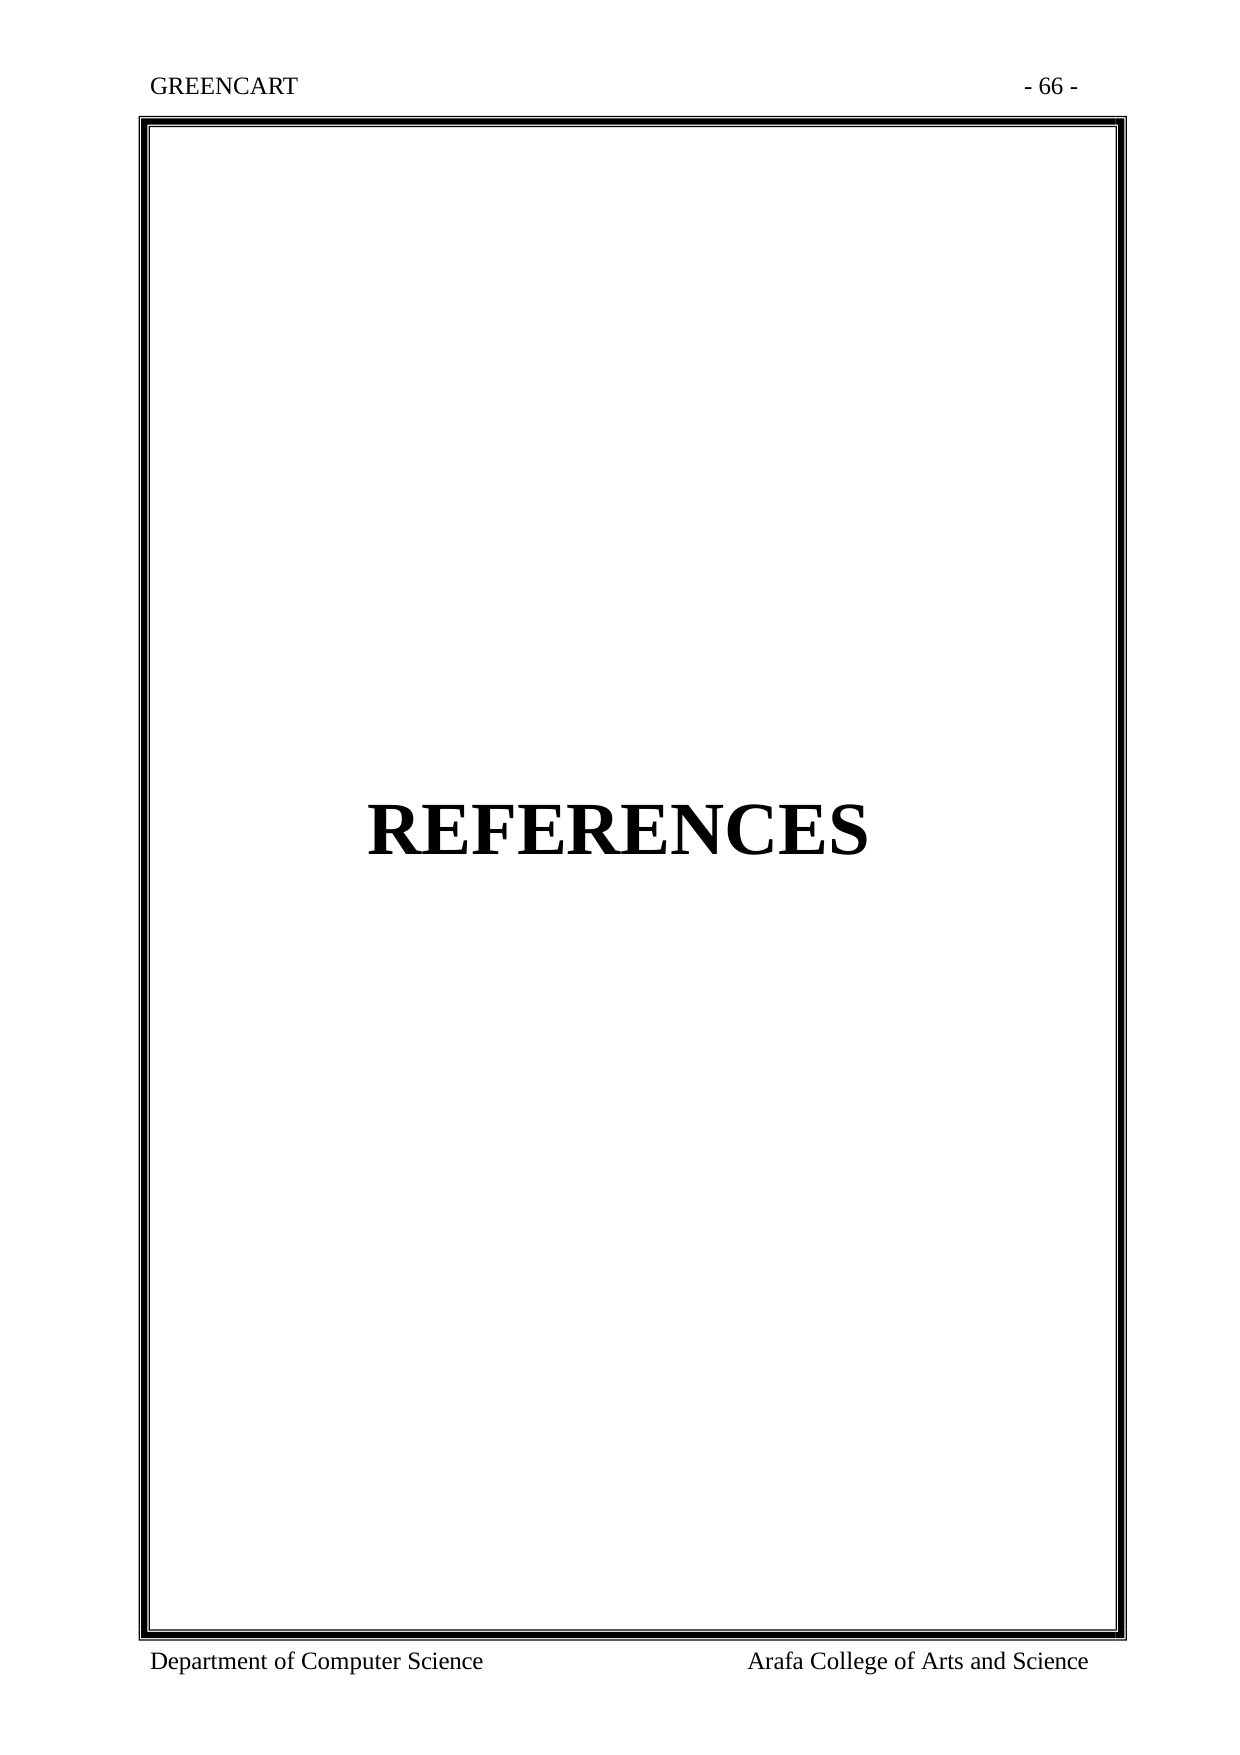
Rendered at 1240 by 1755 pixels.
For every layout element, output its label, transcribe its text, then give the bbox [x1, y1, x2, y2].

slide_number Department of Computer Science [147, 1645, 488, 1755]
footer Arafa College of Arts and Science [745, 1645, 1093, 1755]
text_box GREENCART [147, 67, 416, 99]
text_box - 66 - [1022, 67, 1093, 99]
title REFERENCES [181, 709, 1089, 1073]
text_box [138, 115, 1127, 1641]
